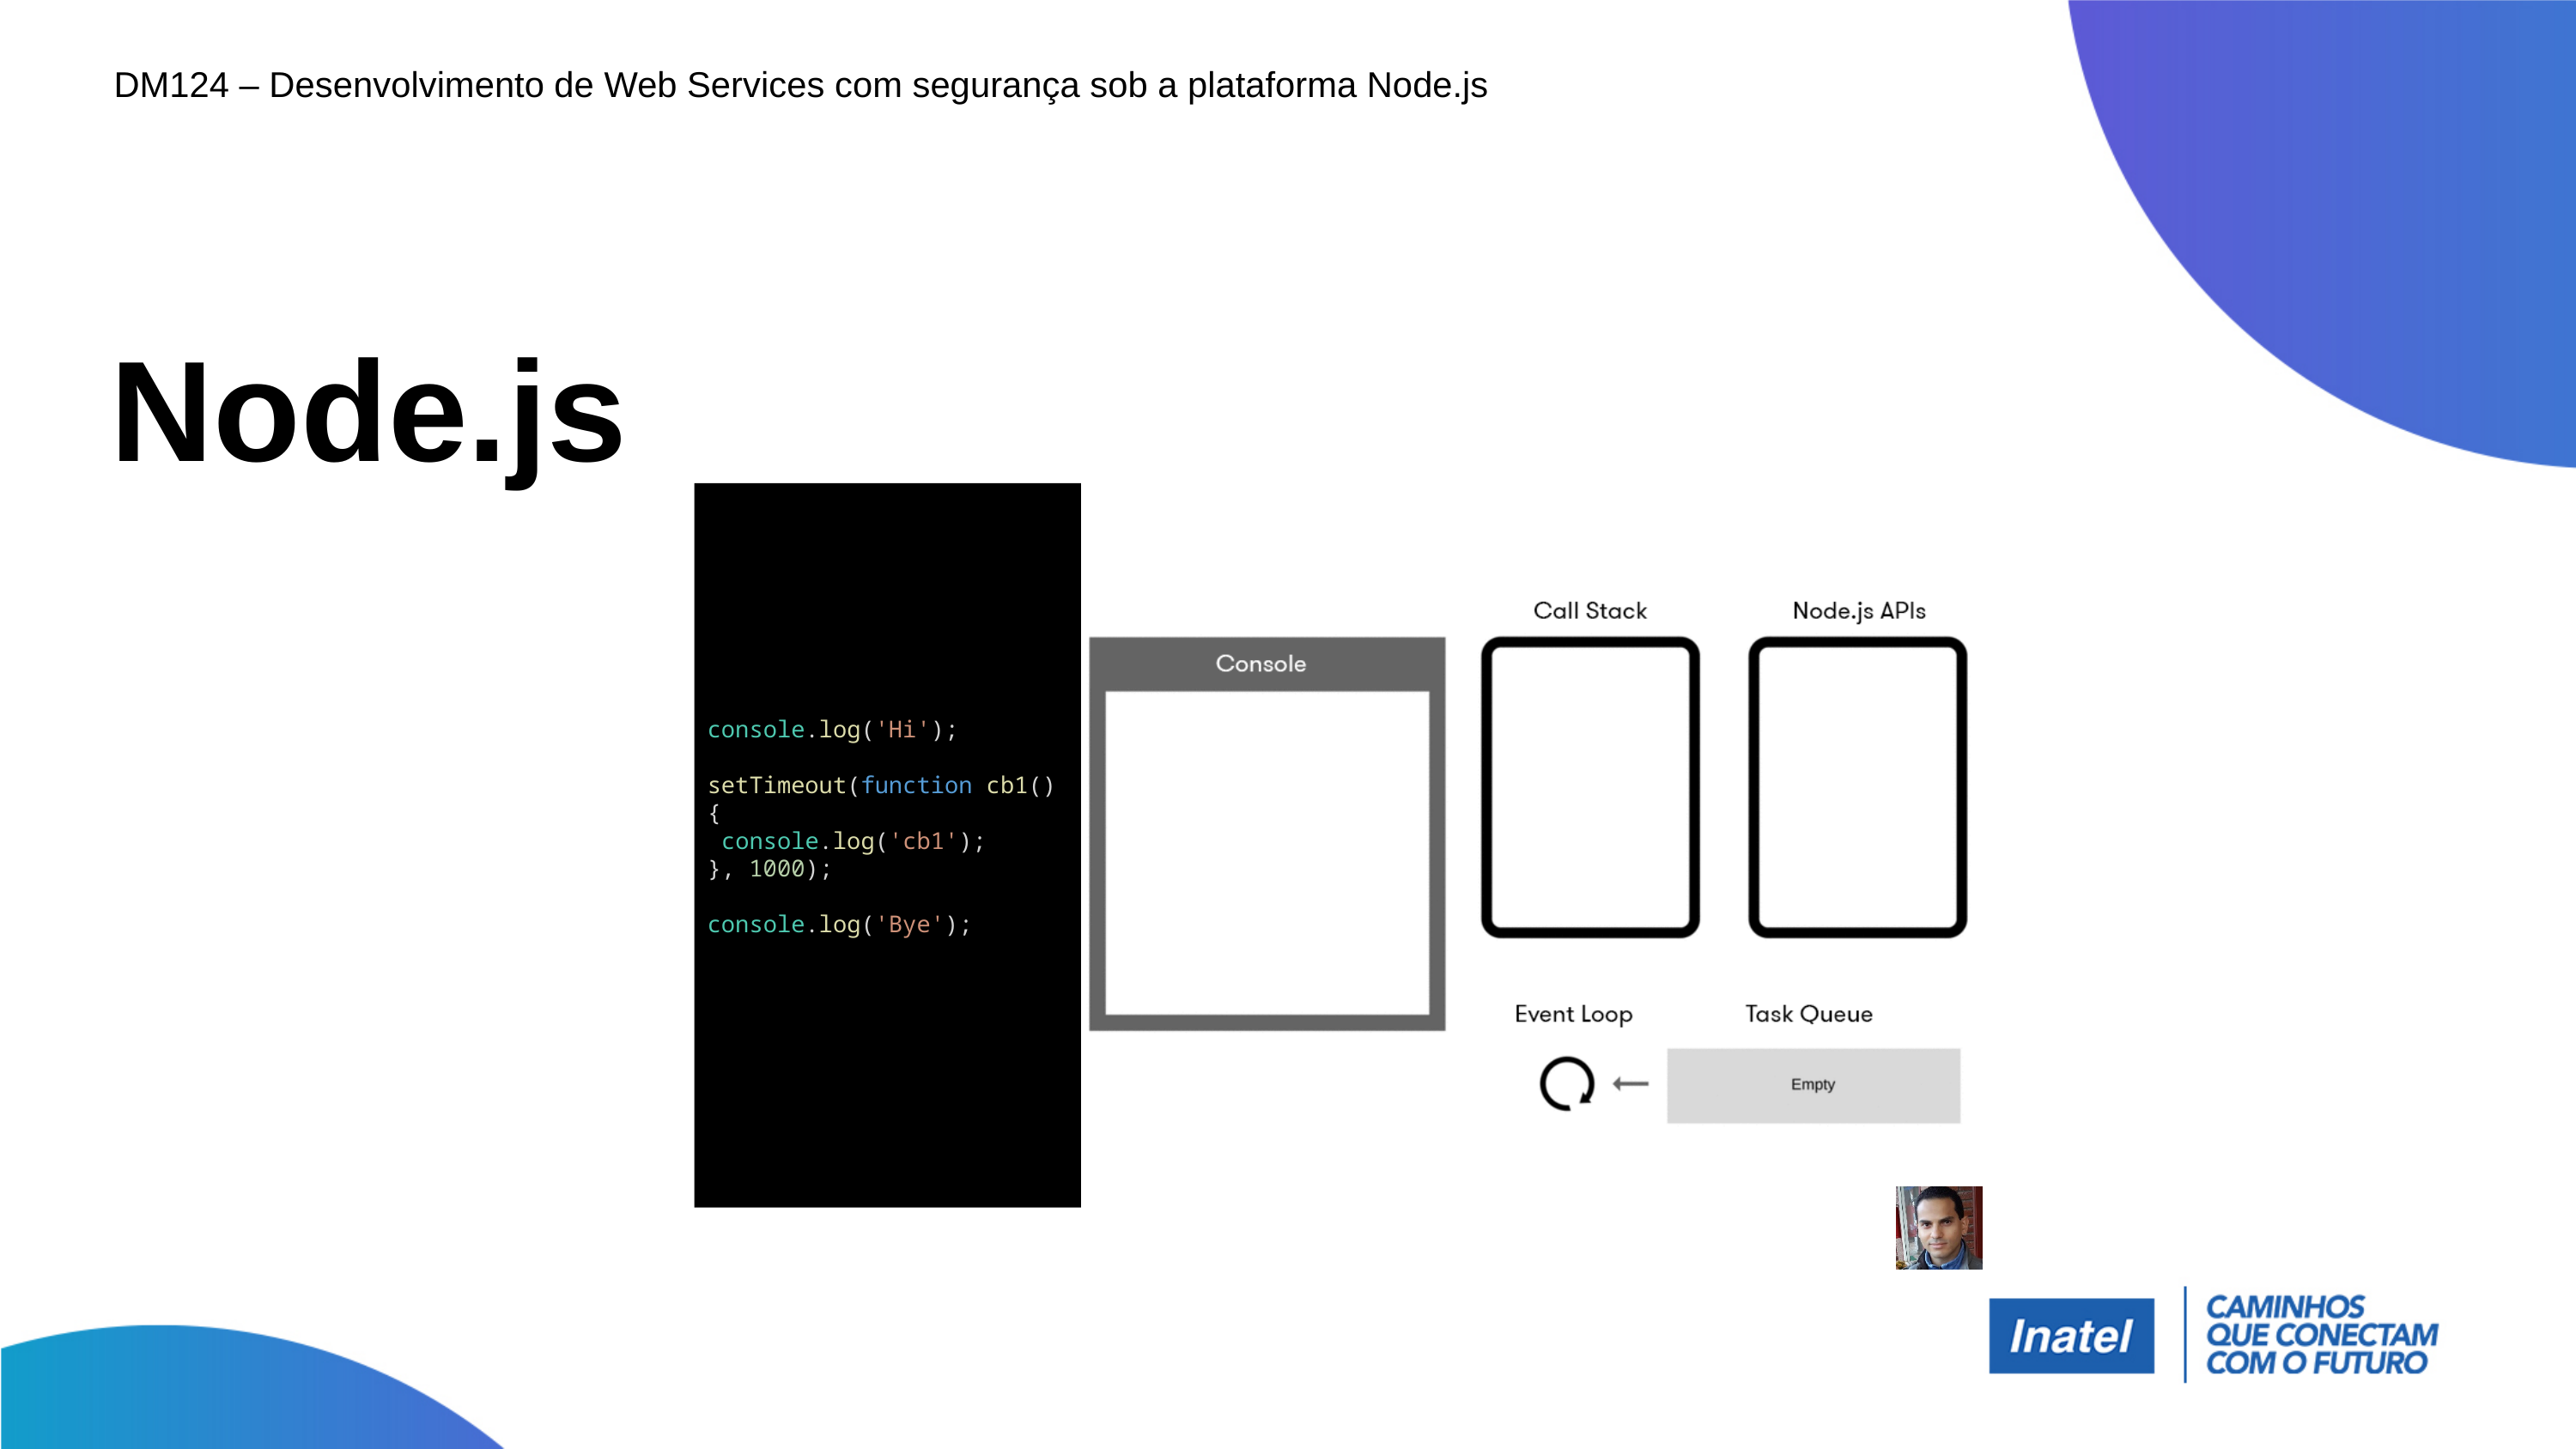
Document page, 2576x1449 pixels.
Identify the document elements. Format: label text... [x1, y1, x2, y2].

title Node.js [97, 329, 2333, 479]
list DM124 – Desenvolvimento de Web Services com segurança sob a plataforma Node.js [100, 55, 2008, 167]
picture [0, 0, 2576, 1449]
text_box console.log('Hi'); setTimeout(function cb1() { console.log('cb1'); }, 1000); console.log('Bye'); [694, 482, 1081, 1208]
